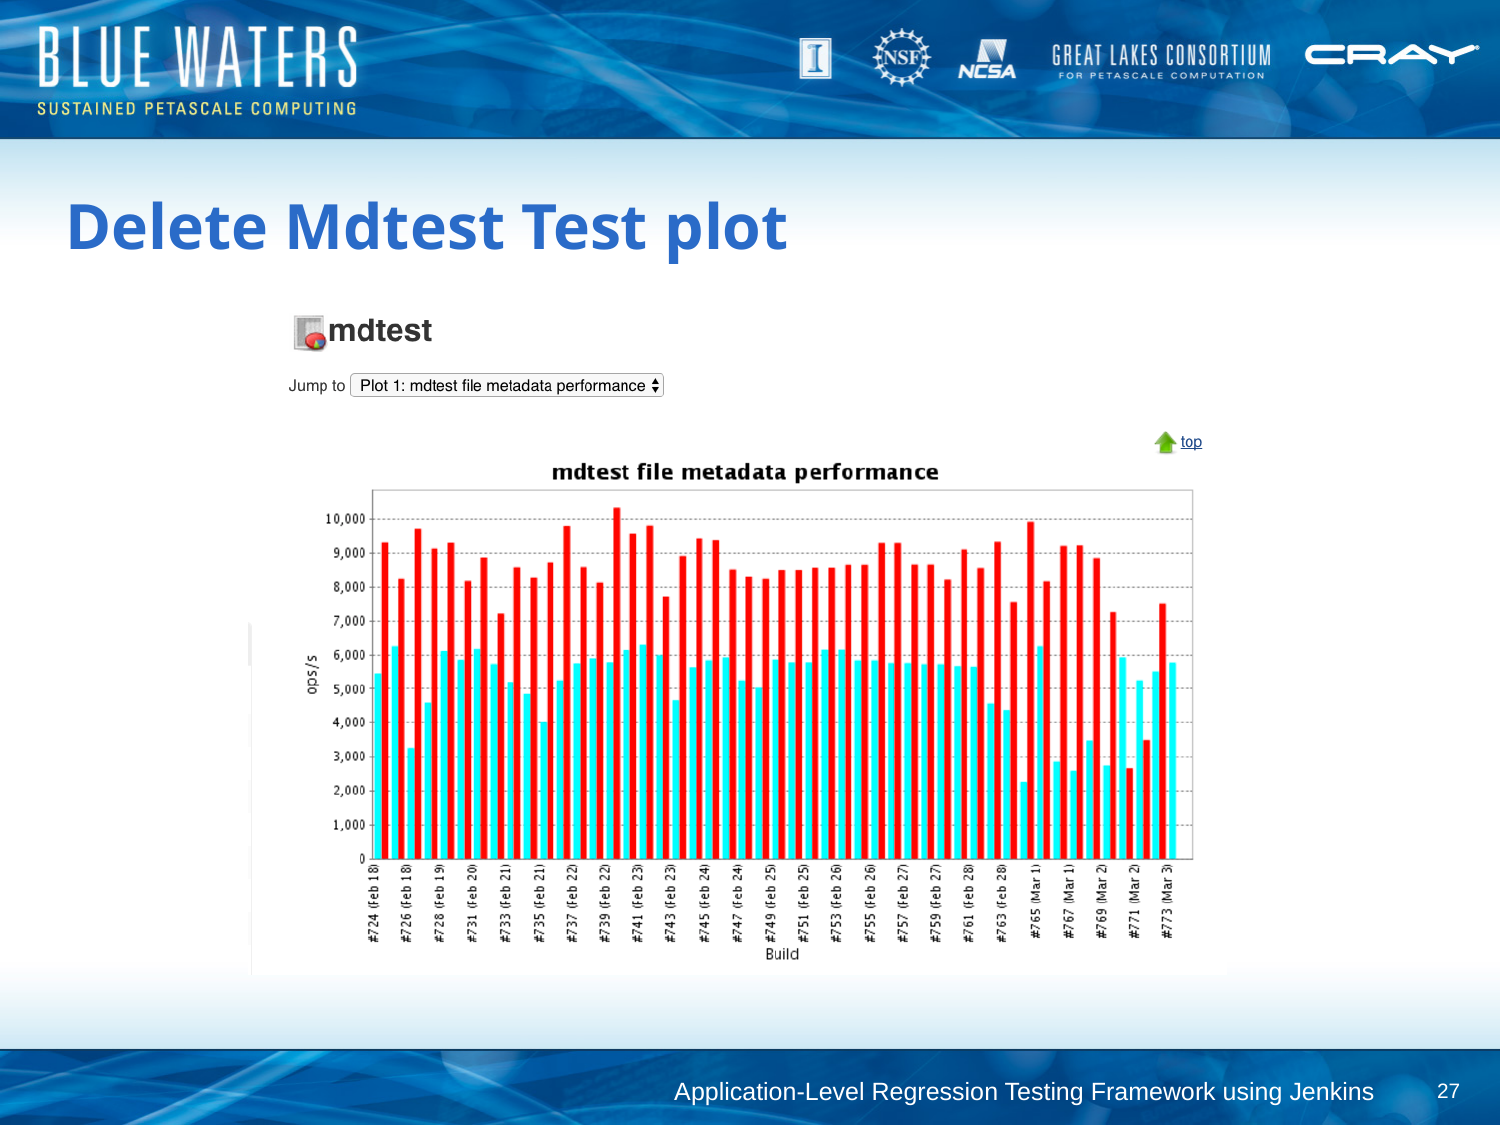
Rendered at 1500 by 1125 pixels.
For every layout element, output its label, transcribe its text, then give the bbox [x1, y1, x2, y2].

footer Application-Level Regression Testing Framework using Jenkins [650, 1067, 1400, 1113]
picture [0, 0, 1500, 1125]
slide_number 27 [1400, 1067, 1475, 1113]
title Delete Mdtest Test plot [50, 162, 1425, 288]
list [248, 287, 1227, 976]
